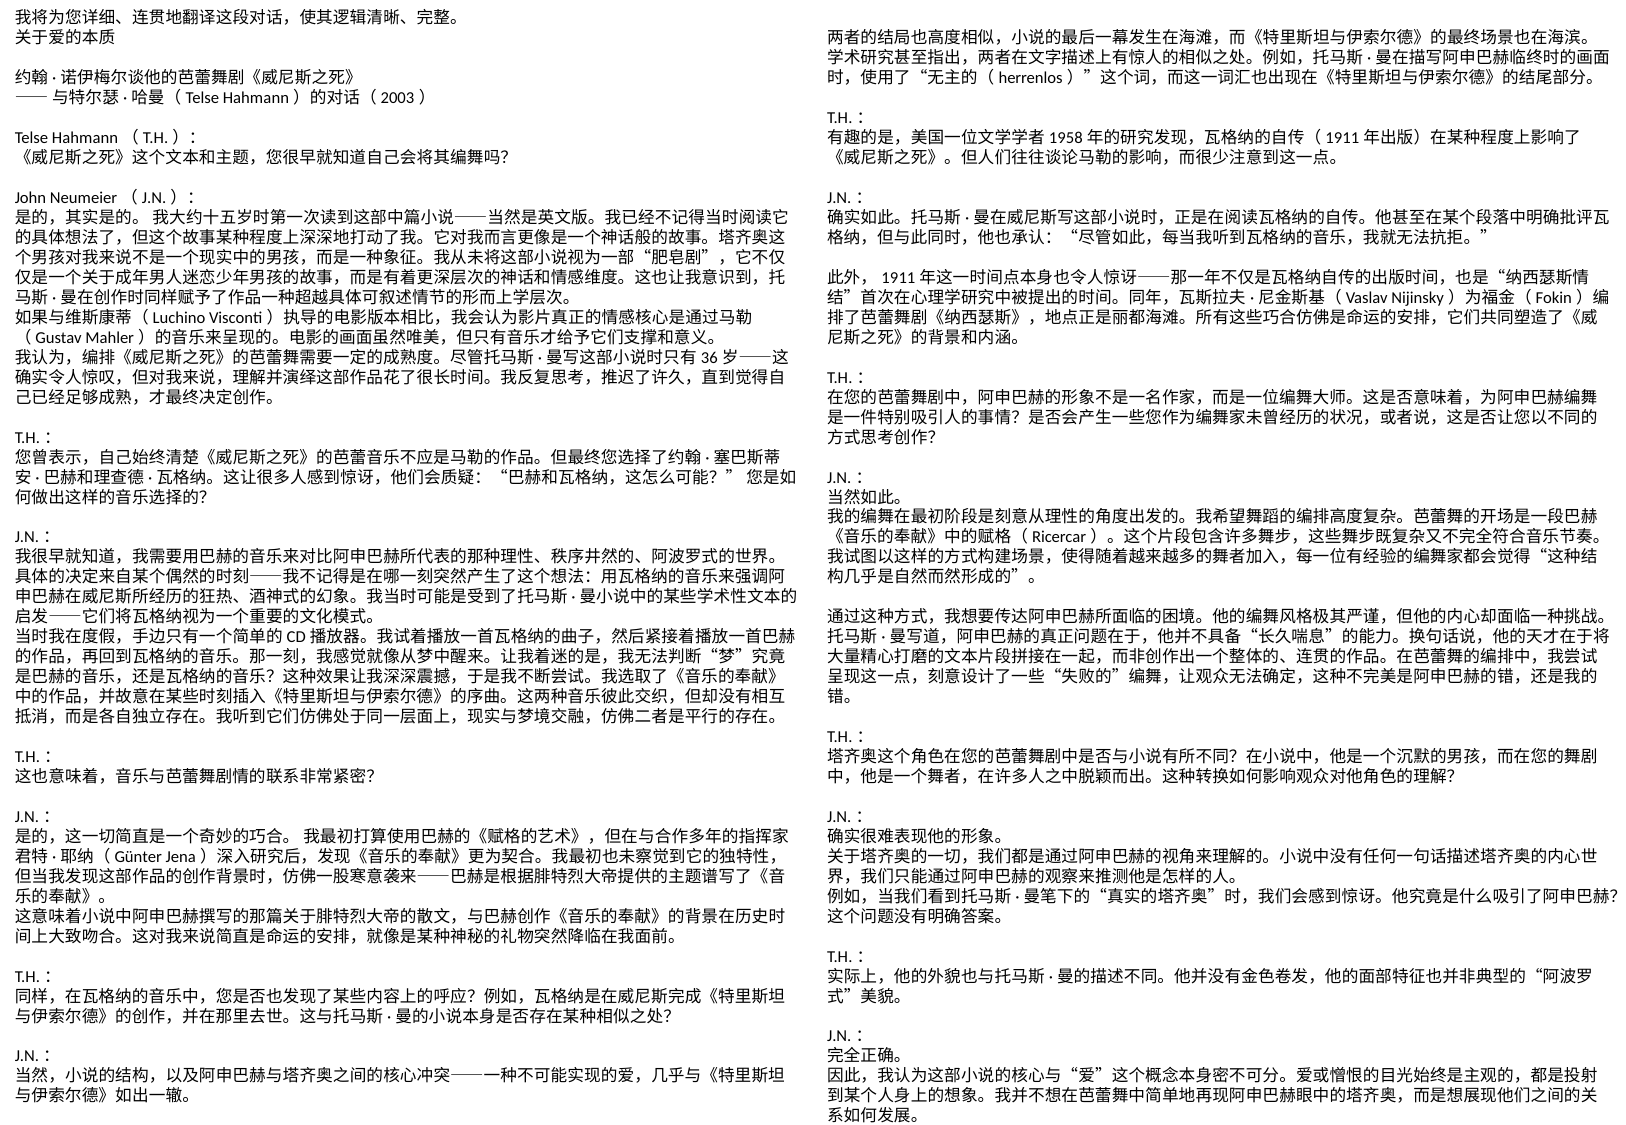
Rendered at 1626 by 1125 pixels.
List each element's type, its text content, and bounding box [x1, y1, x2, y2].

text_box 我将为您详细、连贯地翻译这段对话，使其逻辑清晰、完整。 关于爱的本质 约翰·诺伊梅尔谈他的芭蕾舞剧《威尼斯之死》 ——与特尔瑟·哈曼（Telse Hahmann）的对话（2003） Telse Hahmann（T.H.）： 《威尼斯之死》这个文本和主题，您很早就知道自己会将其编舞吗？ John Neumeier（J.N.）： 是的，其实是的。 我大约十五岁时第一次读到这部中篇小说——当然是英文版。我已经不记得当时阅读它的具体想法了，但这个故事某种程度上深深地打动了我。它对我而言更像是一个神话般的故事。塔齐奥这个男孩对我来说不是一个现实中的男孩，而是一种象征。我从未将这部小说视为一部“肥皂剧”，它不仅仅是一个关于成年男人迷恋少年男孩的故事，而是有着更深层次的神话和情感维度。这也让我意识到，托马斯·曼在创作时同样赋予了作品一种超越具体可叙述情节的形而上学层次。 如果与维斯康蒂（Luchino Visconti）执导的电影版本相比，我会认为影片真正的情感核心是通过马勒（Gustav Mahler）的音乐来呈现的。电影的画面虽然唯美，但只有音乐才给予它们支撑和意义。 我认为，编排《威尼斯之死》的芭蕾舞需要一定的成熟度。尽管托马斯·曼写这部小说时只有36岁——这确实令人惊叹，但对我来说，理解并演绎这部作品花了很长时间。我反复思考，推迟了许久，直到觉得自己已经足够成熟，才最终决定创作。 T.H.： 您曾表示，自己始终清楚《威尼斯之死》的芭蕾音乐不应是马勒的作品。但最终您选择了约翰·塞巴斯蒂安·巴赫和理查德·瓦格纳。这让很多人感到惊讶，他们会质疑：“巴赫和瓦格纳，这怎么可能？” 您是如何做出这样的音乐选择的？ J.N.： 我很早就知道，我需要用巴赫的音乐来对比阿申巴赫所代表的那种理性、秩序井然的、阿波罗式的世界。 具体的决定来自某个偶然的时刻——我不记得是在哪一刻突然产生了这个想法：用瓦格纳的音乐来强调阿申巴赫在威尼斯所经历的狂热、酒神式的幻象。我当时可能是受到了托马斯·曼小说中的某些学术性文本的启发——它们将瓦格纳视为一个重要的文化模式。 当时我在度假，手边只有一个简单的CD播放器。我试着播放一首瓦格纳的曲子，然后紧接着播放一首巴赫的作品，再回到瓦格纳的音乐。那一刻，我感觉就像从梦中醒来。让我着迷的是，我无法判断“梦”究竟是巴赫的音乐，还是瓦格纳的音乐？这种效果让我深深震撼，于是我不断尝试。我选取了《音乐的奉献》中的作品，并故意在某些时刻插入《特里斯坦与伊索尔德》的序曲。这两种音乐彼此交织，但却没有相互抵消，而是各自独立存在。我听到它们仿佛处于同一层面上，现实与梦境交融，仿佛二者是平行的存在。 T.H.： 这也意味着，音乐与芭蕾舞剧情的联系非常紧密？ J.N.： 是的，这一切简直是一个奇妙的巧合。 我最初打算使用巴赫的《赋格的艺术》，但在与合作多年的指挥家君特·耶纳（Günter Jena）深入研究后，发现《音乐的奉献》更为契合。我最初也未察觉到它的独特性，但当我发现这部作品的创作背景时，仿佛一股寒意袭来——巴赫是根据腓特烈大帝提供的主题谱写了《音乐的奉献》。 这意味着小说中阿申巴赫撰写的那篇关于腓特烈大帝的散文，与巴赫创作《音乐的奉献》的背景在历史时间上大致吻合。这对我来说简直是命运的安排，就像是某种神秘的礼物突然降临在我面前。 T.H.： 同样，在瓦格纳的音乐中，您是否也发现了某些内容上的呼应？例如，瓦格纳是在威尼斯完成《特里斯坦与伊索尔德》的创作，并在那里去世。这与托马斯·曼的小说本身是否存在某种相似之处？ J.N.： 当然，小说的结构，以及阿申巴赫与塔齐奥之间的核心冲突——一种不可能实现的爱，几乎与《特里斯坦与伊索尔德》如出一辙。 [0, 0, 812, 1125]
text_box 两者的结局也高度相似，小说的最后一幕发生在海滩，而《特里斯坦与伊索尔德》的最终场景也在海滨。学术研究甚至指出，两者在文字描述上有惊人的相似之处。例如，托马斯·曼在描写阿申巴赫临终时的画面时，使用了“无主的（herrenlos）”这个词，而这一词汇也出现在《特里斯坦与伊索尔德》的结尾部分。 T.H.： 有趣的是，美国一位文学学者1958年的研究发现，瓦格纳的自传（1911年出版）在某种程度上影响了《威尼斯之死》。但人们往往谈论马勒的影响，而很少注意到这一点。 J.N.： 确实如此。托马斯·曼在威尼斯写这部小说时，正是在阅读瓦格纳的自传。他甚至在某个段落中明确批评瓦格纳，但与此同时，他也承认：“尽管如此，每当我听到瓦格纳的音乐，我就无法抗拒。” 此外，1911年这一时间点本身也令人惊讶——那一年不仅是瓦格纳自传的出版时间，也是“纳西瑟斯情结”首次在心理学研究中被提出的时间。同年，瓦斯拉夫·尼金斯基（Vaslav Nijinsky）为福金（Fokin）编排了芭蕾舞剧《纳西瑟斯》，地点正是丽都海滩。所有这些巧合仿佛是命运的安排，它们共同塑造了《威尼斯之死》的背景和内涵。 T.H.： 在您的芭蕾舞剧中，阿申巴赫的形象不是一名作家，而是一位编舞大师。这是否意味着，为阿申巴赫编舞是一件特别吸引人的事情？是否会产生一些您作为编舞家未曾经历的状况，或者说，这是否让您以不同的方式思考创作？ J.N.： 当然如此。 我的编舞在最初阶段是刻意从理性的角度出发的。我希望舞蹈的编排高度复杂。芭蕾舞的开场是一段巴赫《音乐的奉献》中的赋格（Ricercar）。这个片段包含许多舞步，这些舞步既复杂又不完全符合音乐节奏。我试图以这样的方式构建场景，使得随着越来越多的舞者加入，每一位有经验的编舞家都会觉得“这种结构几乎是自然而然形成的”。 通过这种方式，我想要传达阿申巴赫所面临的困境。他的编舞风格极其严谨，但他的内心却面临一种挑战。托马斯·曼写道，阿申巴赫的真正问题在于，他并不具备“长久喘息”的能力。换句话说，他的天才在于将大量精心打磨的文本片段拼接在一起，而非创作出一个整体的、连贯的作品。在芭蕾舞的编排中，我尝试呈现这一点，刻意设计了一些“失败的”编舞，让观众无法确定，这种不完美是阿申巴赫的错，还是我的错。 T.H.： 塔齐奥这个角色在您的芭蕾舞剧中是否与小说有所不同？在小说中，他是一个沉默的男孩，而在您的舞剧中，他是一个舞者，在许多人之中脱颖而出。这种转换如何影响观众对他角色的理解？ J.N.： 确实很难表现他的形象。 关于塔齐奥的一切，我们都是通过阿申巴赫的视角来理解的。小说中没有任何一句话描述塔齐奥的内心世界，我们只能通过阿申巴赫的观察来推测他是怎样的人。 例如，当我们看到托马斯·曼笔下的“真实的塔齐奥”时，我们会感到惊讶。他究竟是什么吸引了阿申巴赫？这个问题没有明确答案。 T.H.： 实际上，他的外貌也与托马斯·曼的描述不同。他并没有金色卷发，他的面部特征也并非典型的“阿波罗式”美貌。 J.N.： 完全正确。 因此，我认为这部小说的核心与“爱”这个概念本身密不可分。爱或憎恨的目光始终是主观的，都是投射到某个人身上的想象。我并不想在芭蕾舞中简单地再现阿申巴赫眼中的塔齐奥，而是想展现他们之间的关系如何发展。 [812, 0, 1625, 1125]
